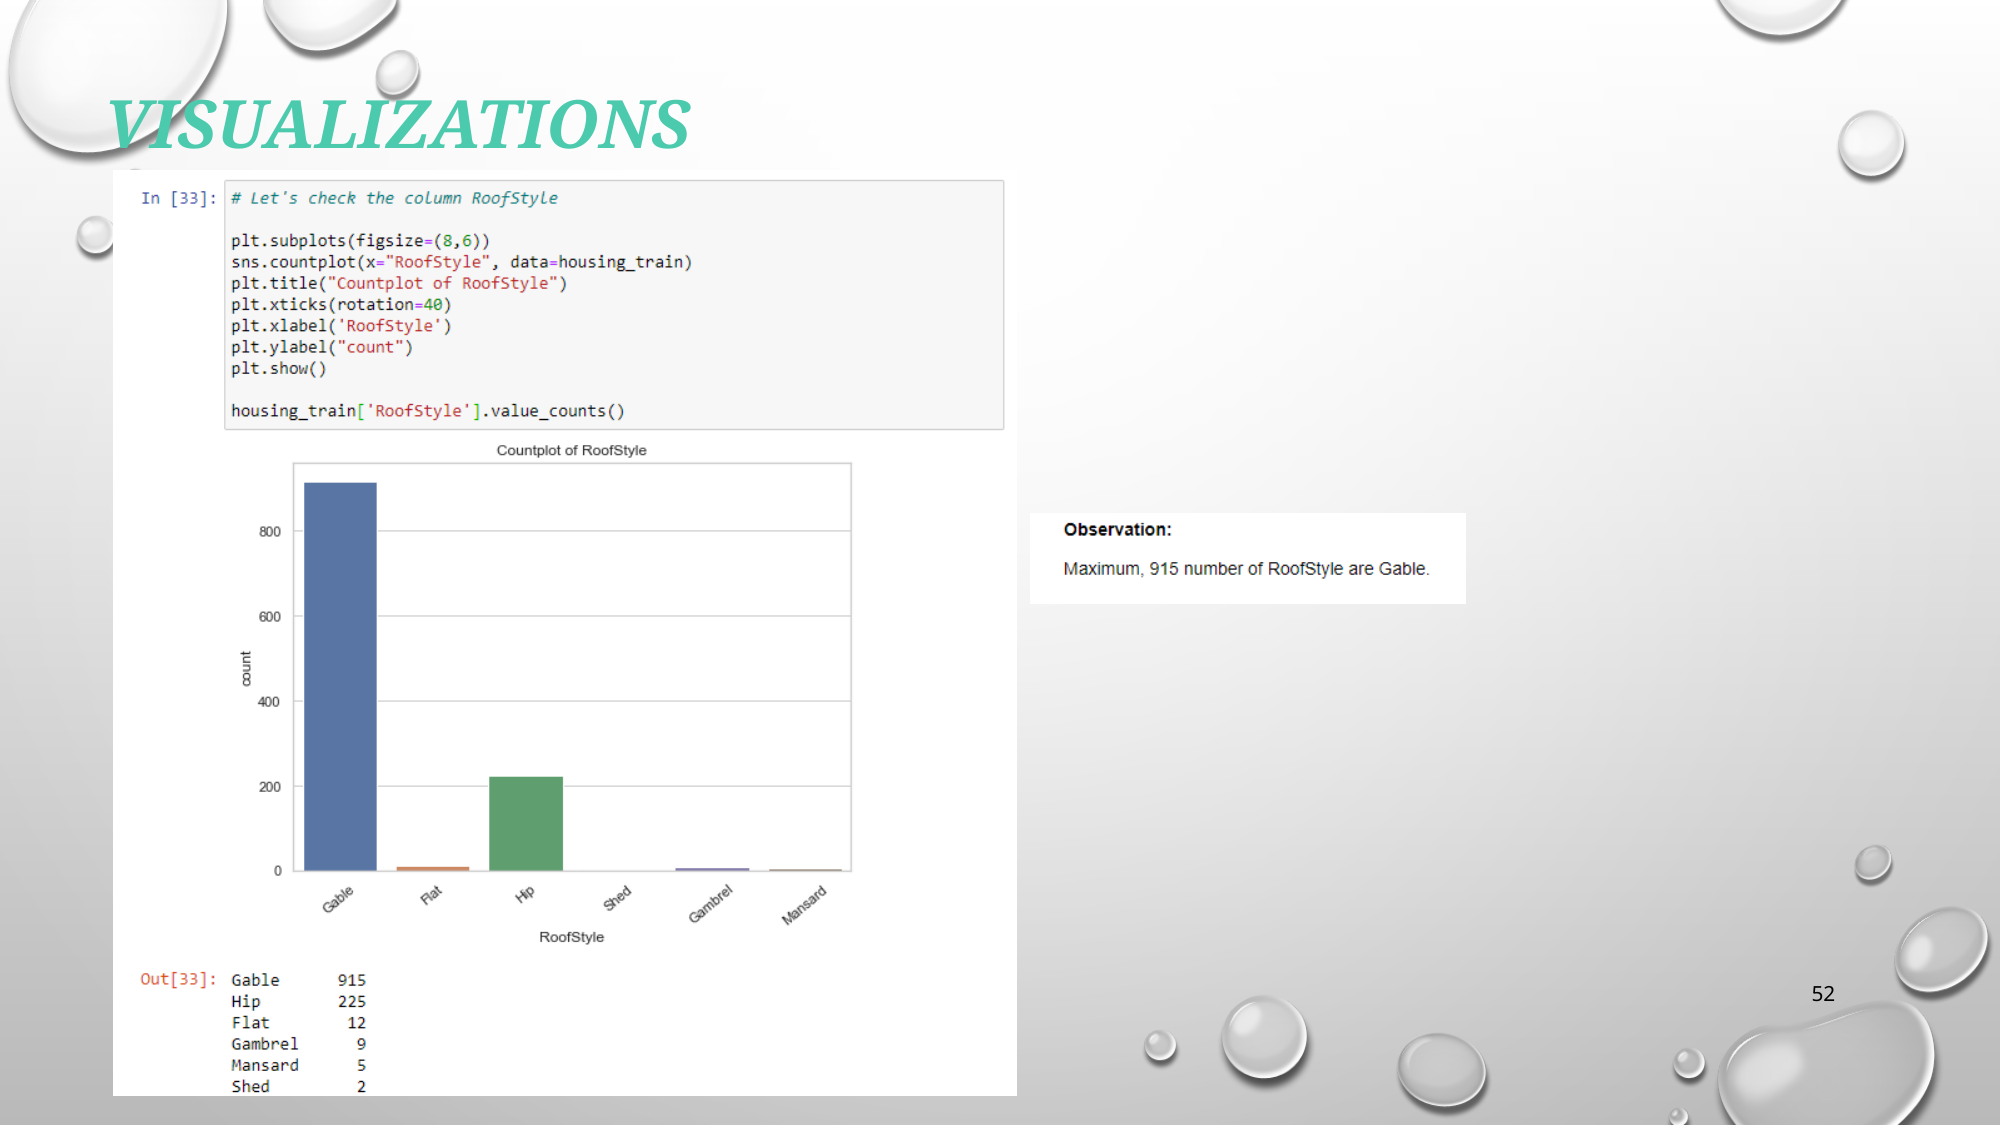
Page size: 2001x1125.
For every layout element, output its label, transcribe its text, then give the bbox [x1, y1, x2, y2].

text_box VISUALIZATIONS [89, 74, 1673, 170]
slide_number 52 [1724, 965, 1851, 1025]
picture [0, 0, 2000, 1125]
